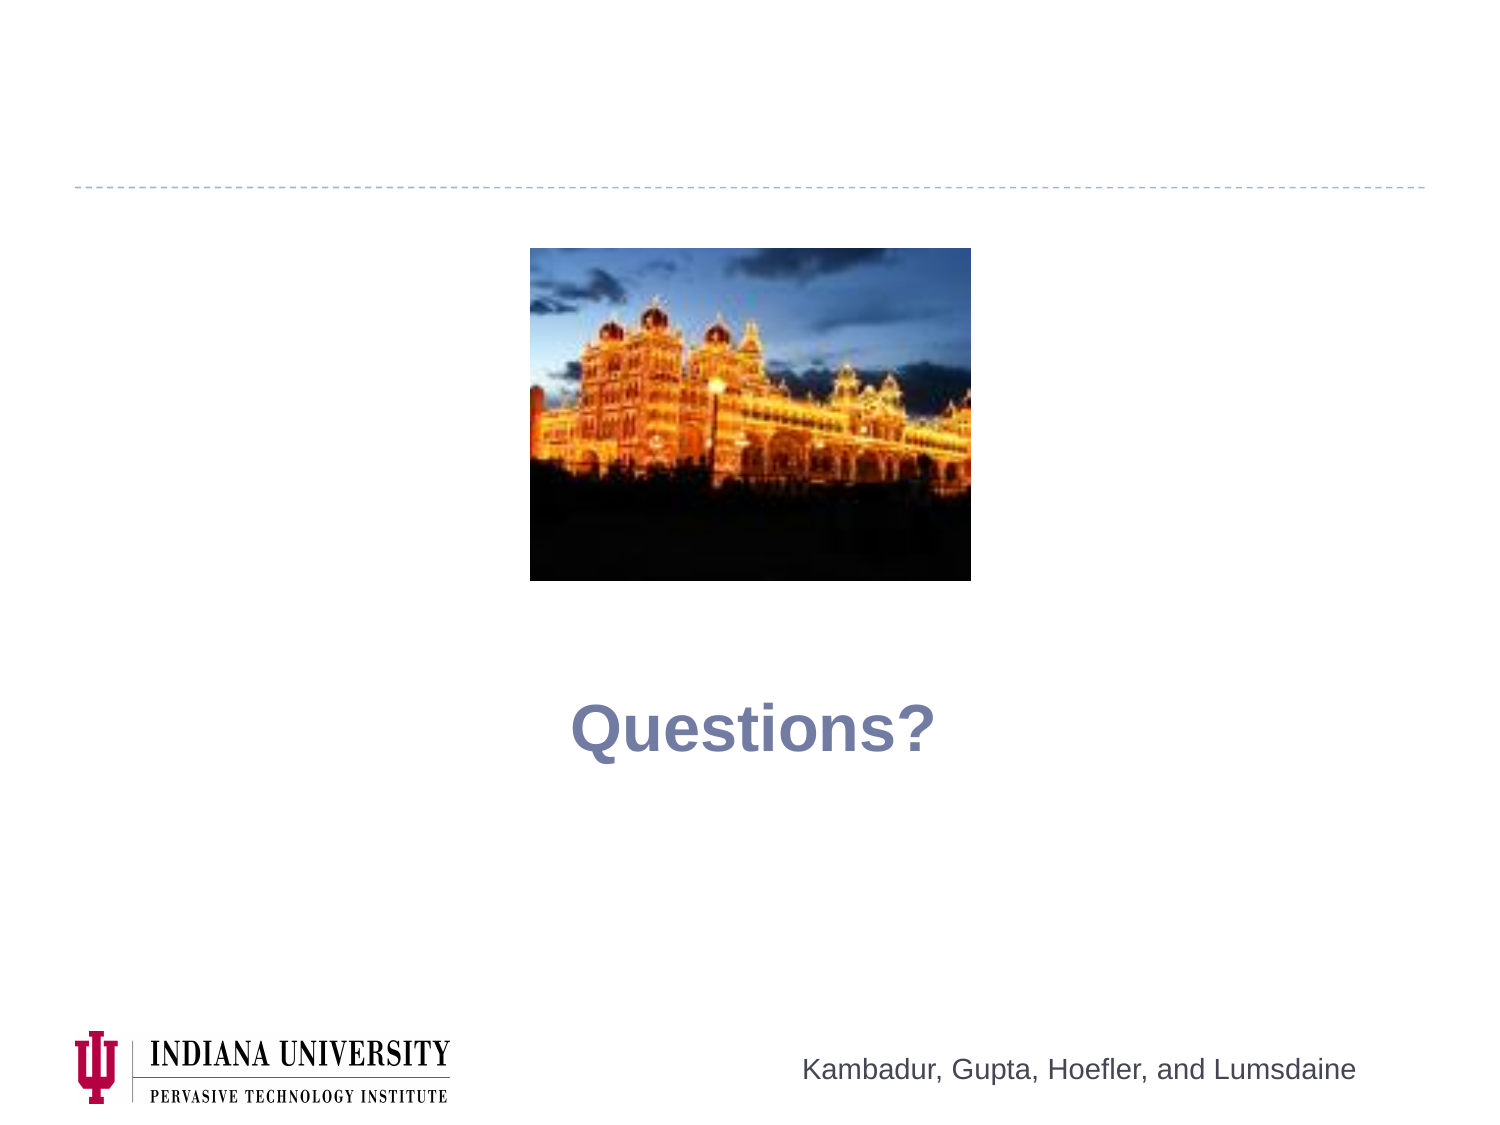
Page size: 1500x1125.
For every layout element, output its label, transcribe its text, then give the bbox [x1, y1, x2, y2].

footer Kambadur, Gupta, Hoefler, and Lumsdaine [734, 1042, 1425, 1103]
picture [530, 248, 972, 581]
title Questions? [78, 660, 1430, 773]
picture [75, 1031, 450, 1104]
